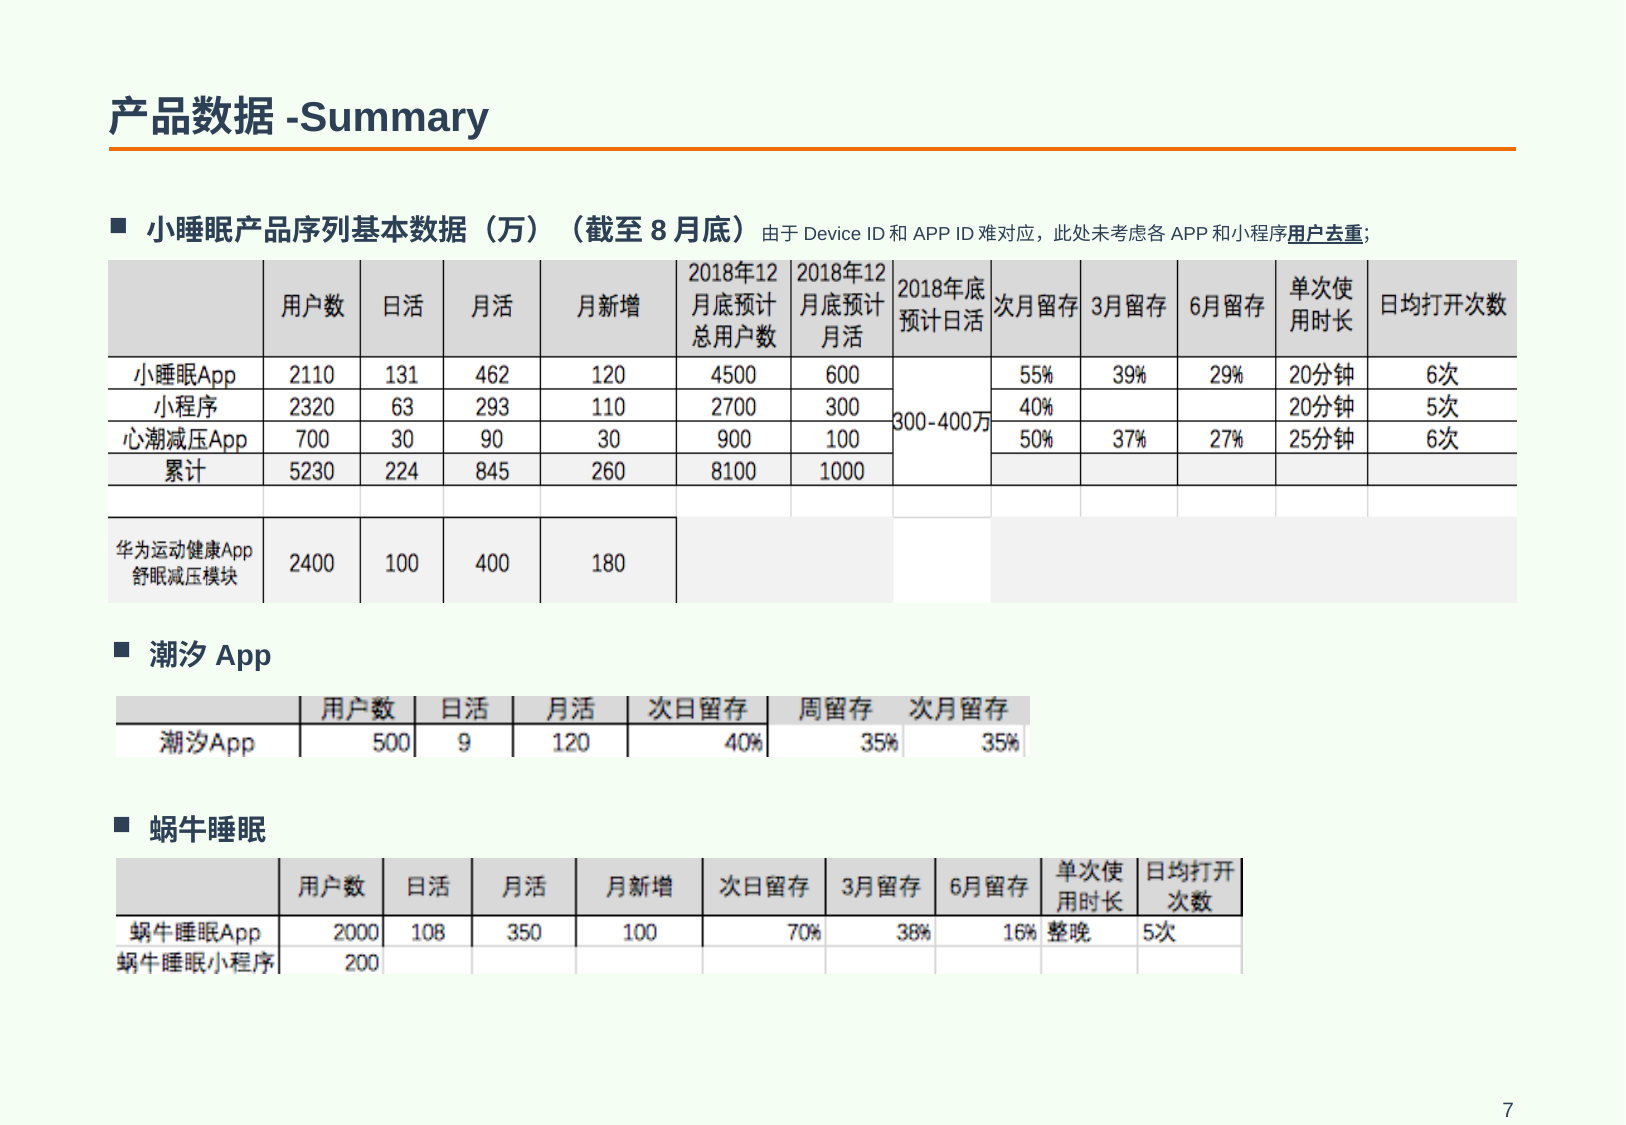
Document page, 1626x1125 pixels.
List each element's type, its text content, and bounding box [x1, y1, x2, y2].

picture [116, 696, 1030, 758]
title 产品数据-Summary [108, 45, 1517, 147]
picture [116, 858, 1243, 975]
text_box 潮汐App 蜗牛睡眠 [111, 607, 1520, 853]
list 小睡眠产品序列基本数据（万）（截至8月底）由于Device ID和APP ID难对应，此处未考虑各APP和小程序用户去重； [108, 203, 1517, 260]
picture [108, 260, 1517, 603]
